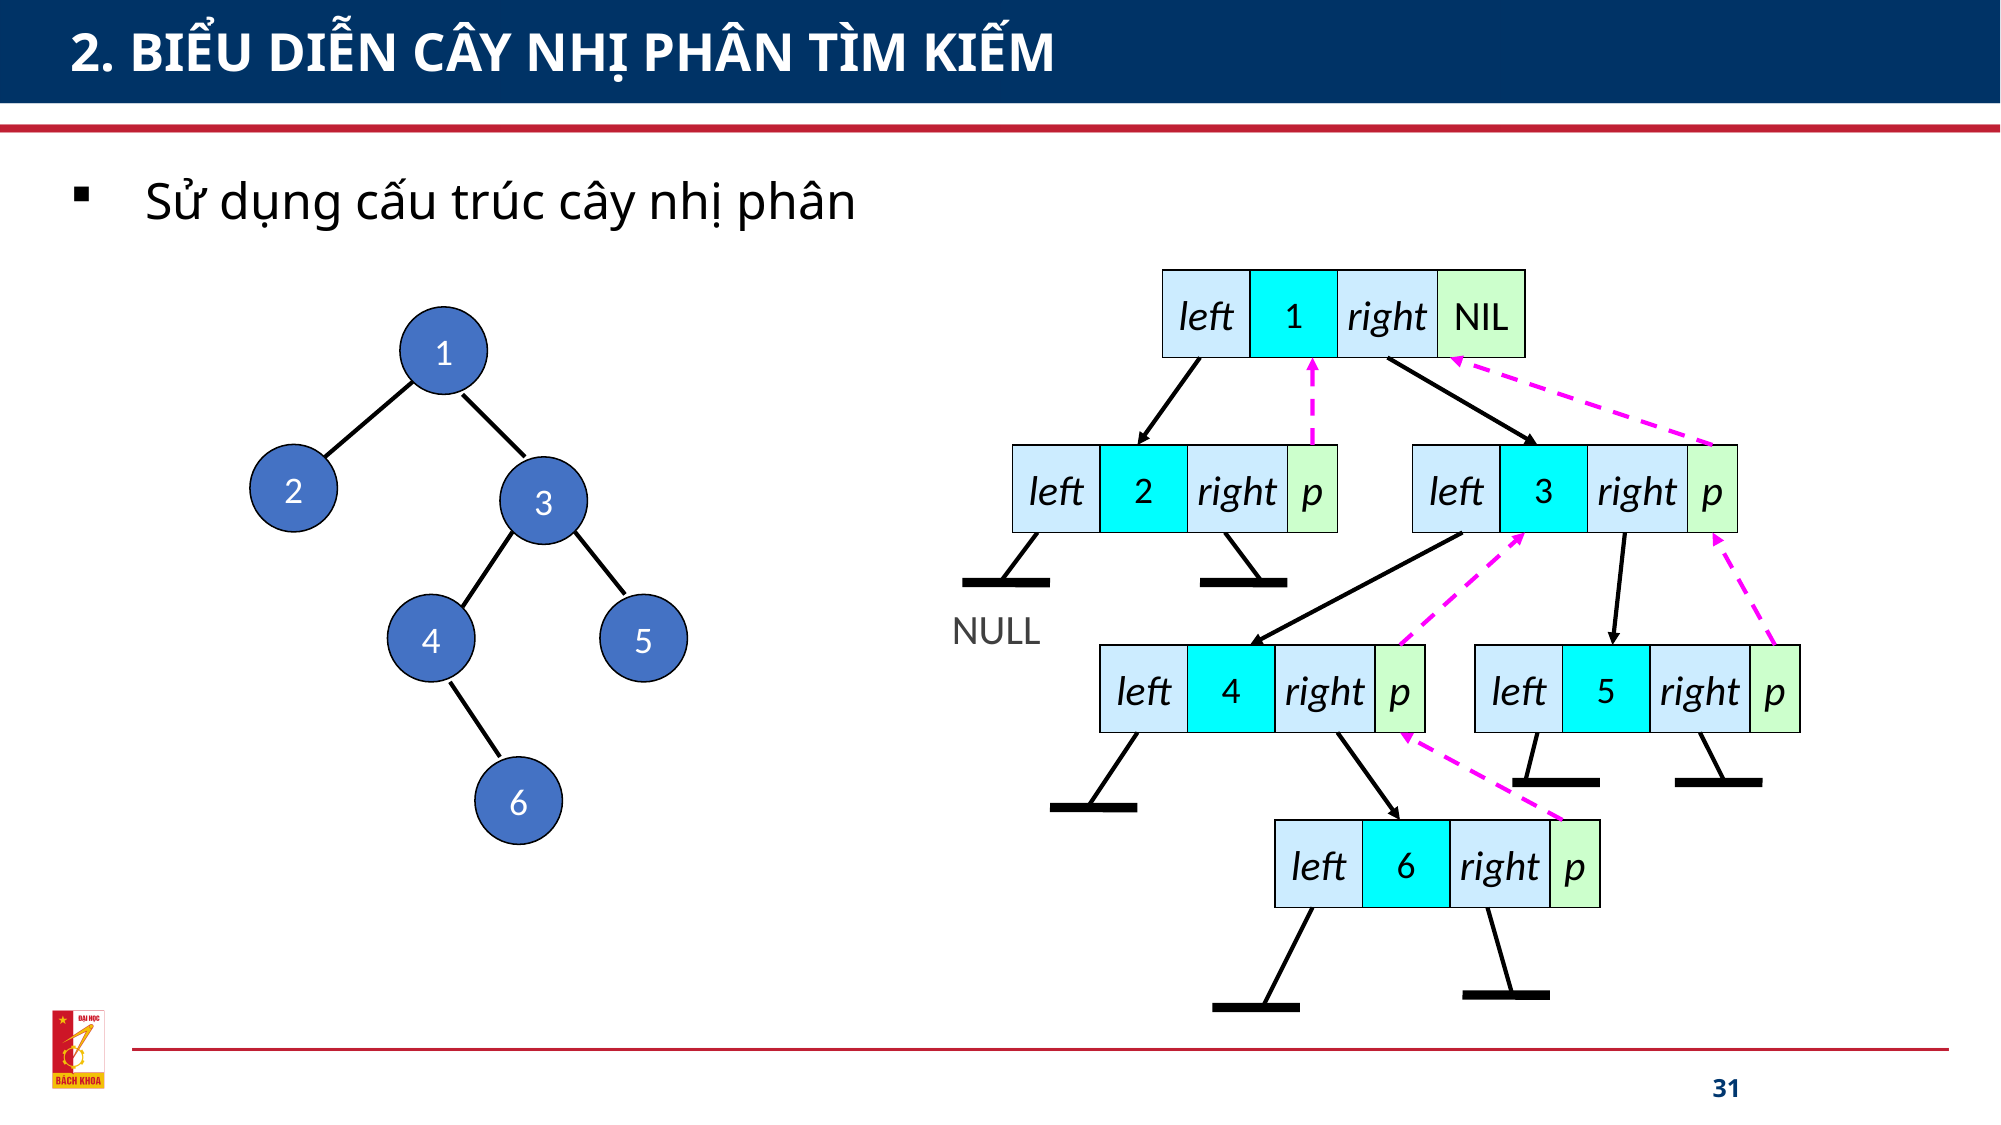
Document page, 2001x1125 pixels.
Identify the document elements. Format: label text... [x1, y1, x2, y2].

slide_number 31 [1502, 1065, 1953, 1125]
text_box 3 [1500, 444, 1587, 533]
text_box left [1474, 644, 1563, 733]
text_box left [1412, 444, 1500, 533]
title 2. BIỂU DIỄN CÂY NHỊ PHÂN TÌM KIẾM [55, 18, 1945, 90]
text_box 5 [1563, 644, 1650, 733]
text_box [1249, 532, 1463, 646]
text_box p [1374, 644, 1425, 733]
text_box right [1187, 444, 1287, 533]
text_box [1337, 732, 1400, 820]
text_box 4 [1188, 644, 1275, 733]
text_box right [1587, 444, 1687, 533]
list Sử dụng cấu trúc cây nhị phân [55, 169, 1945, 980]
text_box p [1749, 644, 1800, 733]
text_box 2 [1100, 444, 1187, 533]
text_box p [1687, 444, 1738, 533]
text_box [1387, 357, 1538, 445]
text_box 1 [1250, 269, 1337, 358]
text_box NULL [937, 595, 1056, 660]
text_box left [1099, 644, 1188, 733]
text_box right [1650, 644, 1749, 733]
text_box right [1337, 269, 1437, 358]
text_box 5 [599, 594, 688, 682]
text_box left [1274, 819, 1363, 908]
text_box p [1287, 444, 1338, 533]
text_box left [1162, 269, 1250, 358]
text_box 6 [474, 756, 563, 845]
text_box [1306, 357, 1319, 370]
text_box [1449, 355, 1470, 368]
text_box 3 [499, 456, 588, 545]
text_box 2 [249, 444, 338, 532]
text_box 4 [387, 594, 475, 682]
text_box right [1275, 644, 1374, 733]
text_box [1511, 532, 1525, 546]
picture [0, 0, 2001, 1125]
text_box [1607, 532, 1626, 646]
text_box 1 [399, 306, 488, 395]
text_box [1137, 357, 1201, 445]
text_box p [1550, 819, 1600, 908]
text_box NIL [1437, 269, 1525, 358]
text_box [1712, 532, 1724, 548]
text_box right [1449, 819, 1550, 908]
text_box [1399, 732, 1416, 744]
text_box left [1012, 444, 1100, 533]
text_box 6 [1363, 819, 1449, 908]
